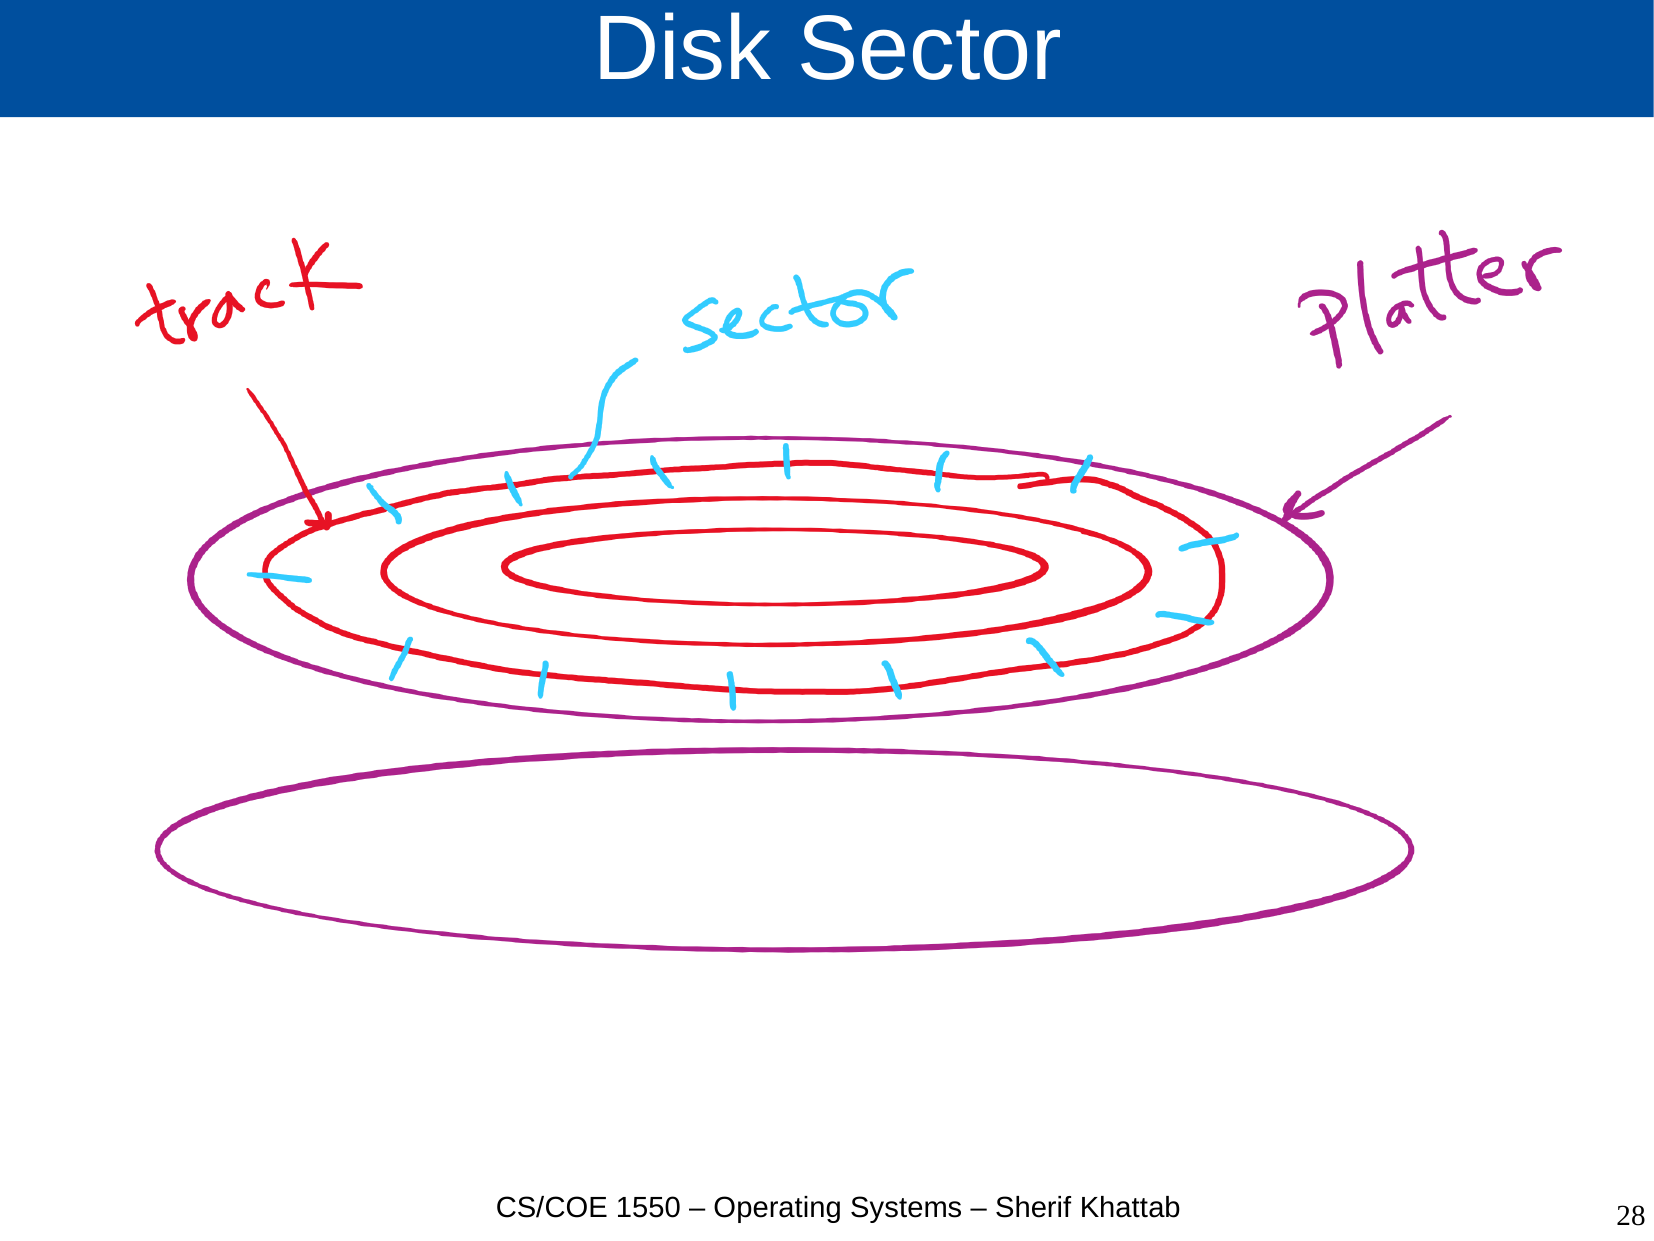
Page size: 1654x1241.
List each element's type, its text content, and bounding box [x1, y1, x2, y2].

picture [117, 212, 1579, 1187]
title Disk Sector [0, 0, 1654, 118]
footer CS/COE 1550 – Operating Systems – Sherif Khattab [460, 1196, 1217, 1241]
slide_number 28 [1265, 1198, 1647, 1241]
